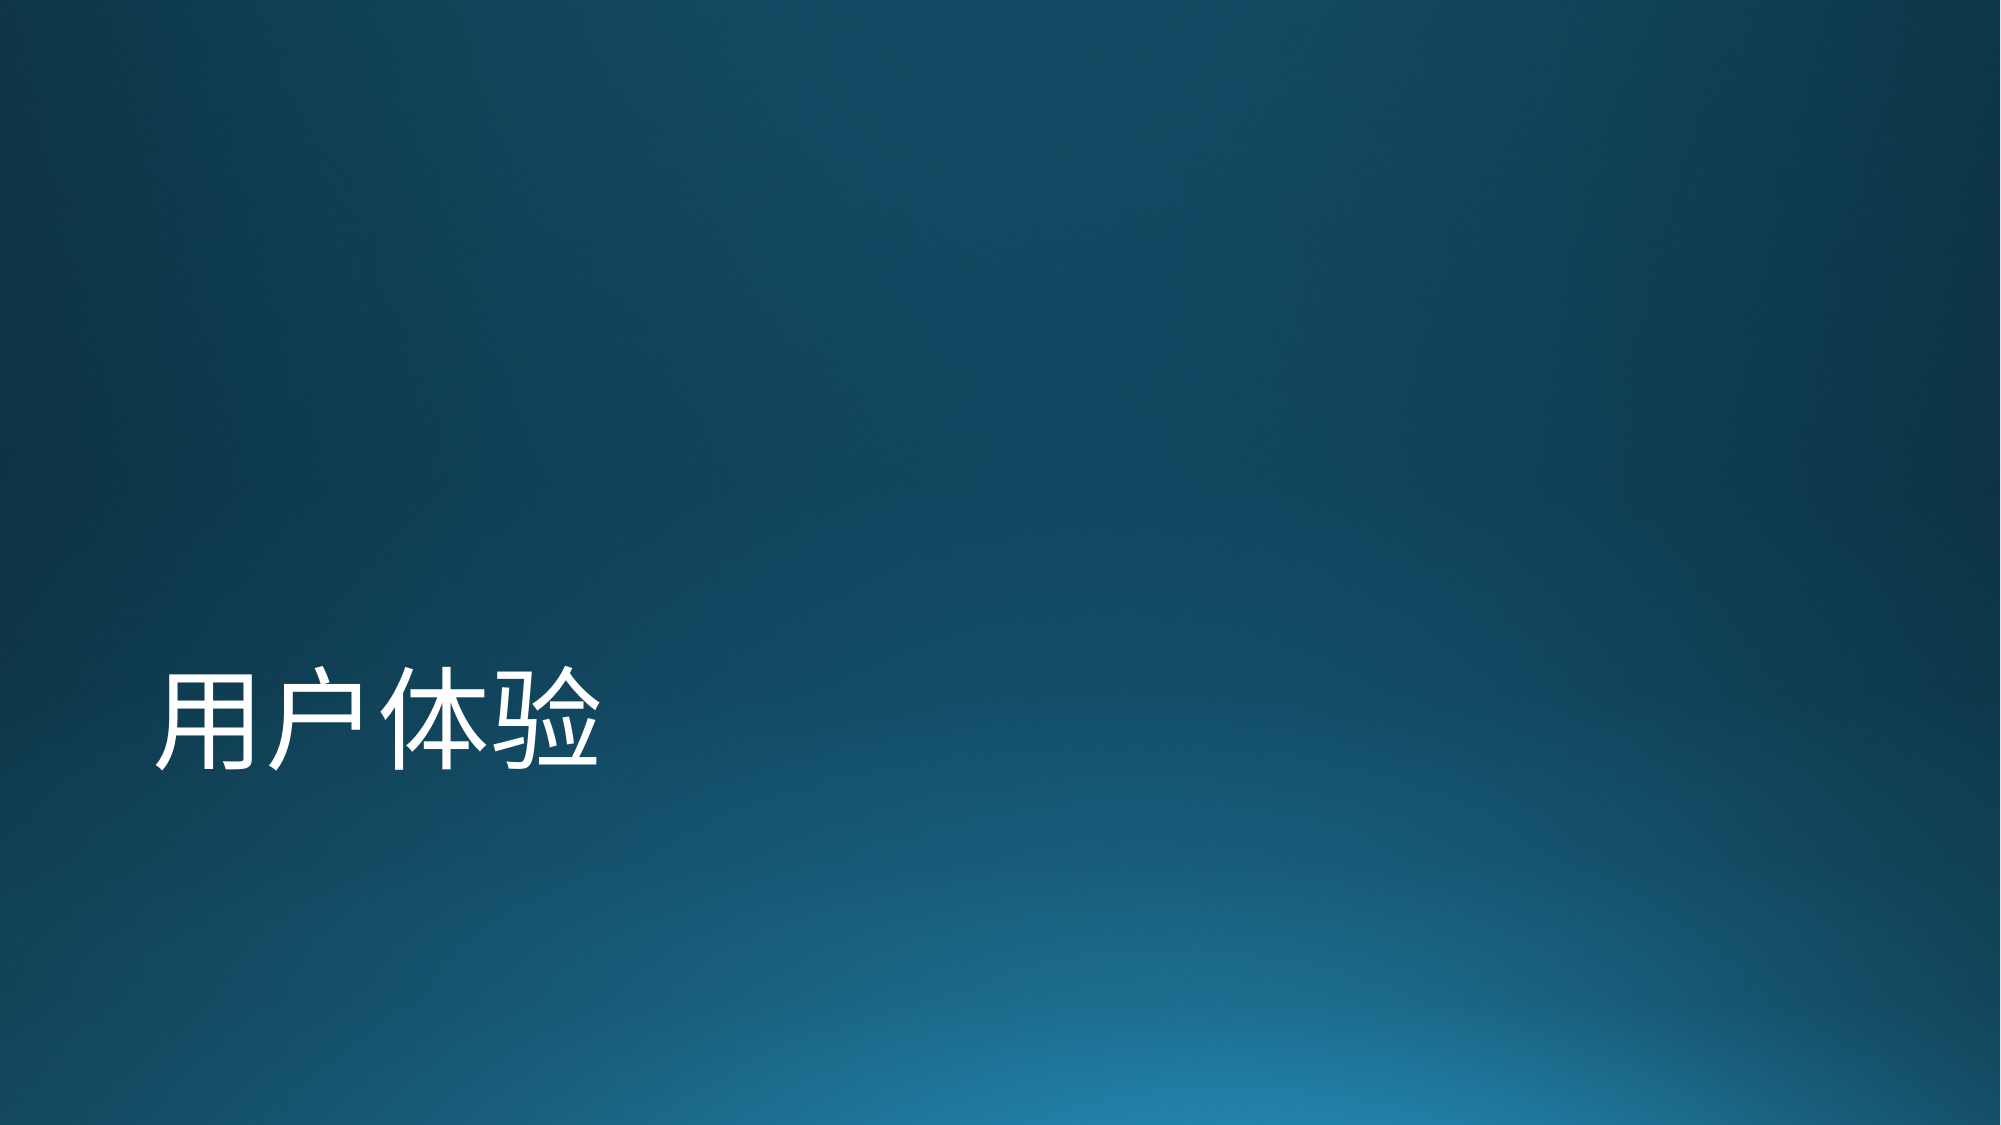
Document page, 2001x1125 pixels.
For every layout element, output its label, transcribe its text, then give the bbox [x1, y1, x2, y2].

title 用户体验 [137, 381, 1863, 794]
picture [0, 0, 2001, 1125]
